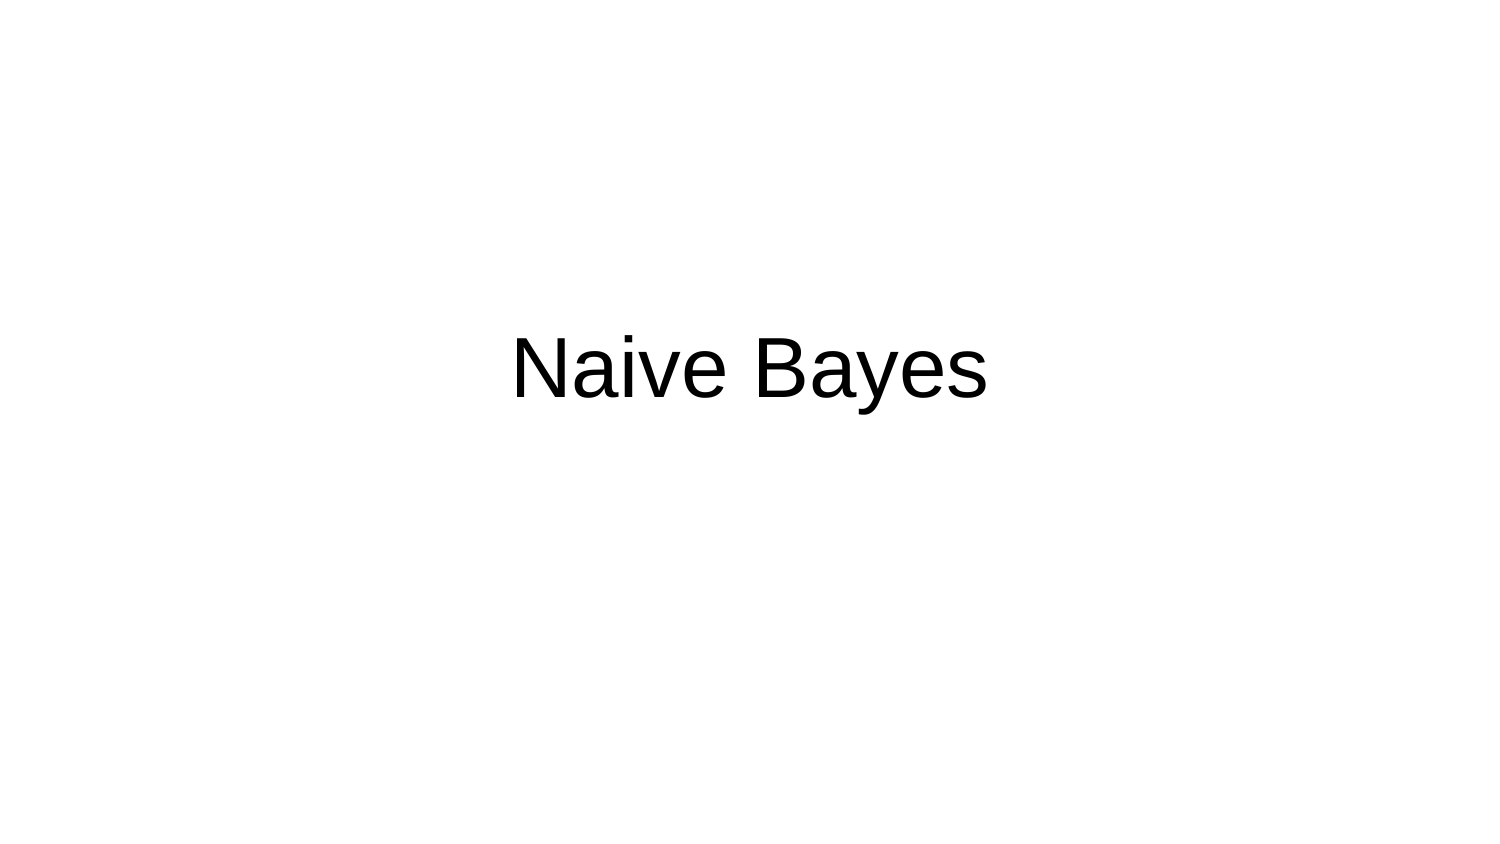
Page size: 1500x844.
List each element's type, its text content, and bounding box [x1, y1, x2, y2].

title Naive Bayes [318, 305, 1182, 422]
